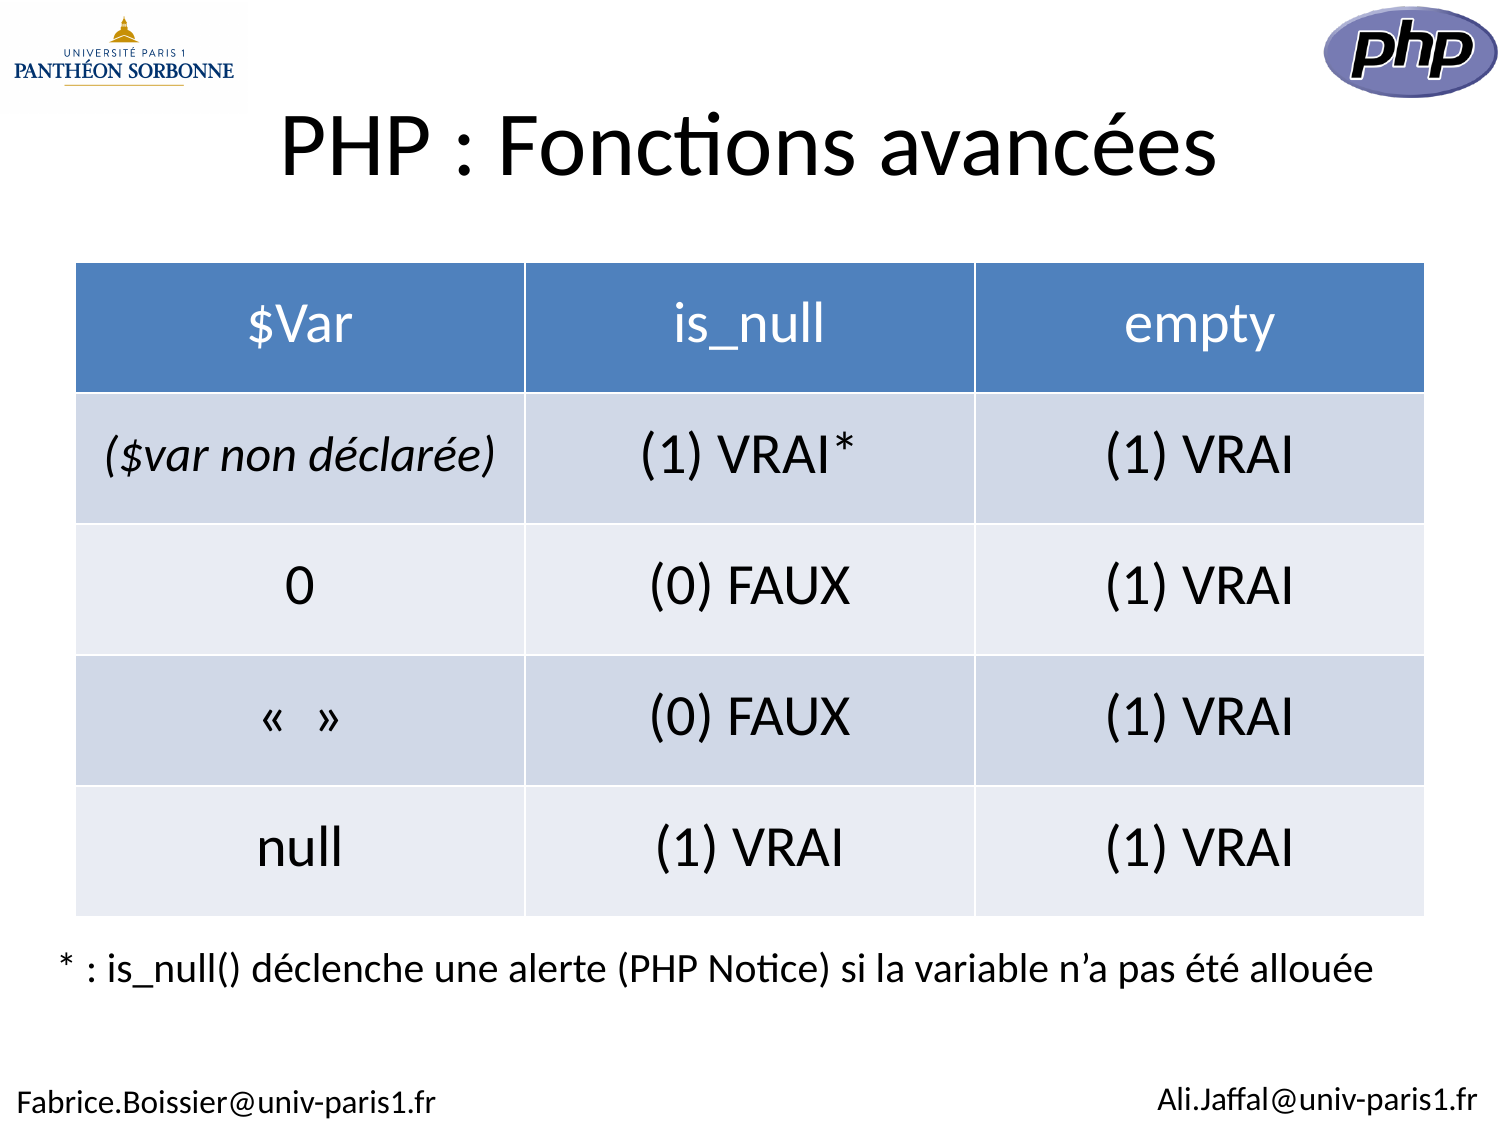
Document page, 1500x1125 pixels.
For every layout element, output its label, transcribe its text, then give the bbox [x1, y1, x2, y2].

table_header empty [976, 263, 1424, 392]
table_cell VRAI [976, 525, 1424, 654]
picture [0, 2, 248, 114]
table_cell null [76, 787, 524, 916]
table_cell ($var non déclarée) [76, 394, 524, 523]
title PHP : Fonctions avancées [75, 45, 1425, 233]
table_header is_null [526, 263, 974, 392]
table_cell « » [76, 656, 524, 785]
table_header $Var [76, 263, 524, 392]
text_box * : is_null() déclenche une alerte (PHP Notice) si la variable n’a pas été allouée [41, 933, 1459, 999]
table_cell 0 [76, 525, 524, 654]
table_cell (0) FAUX [526, 525, 974, 654]
table_cell VRAI [976, 787, 1424, 916]
table_cell VRAI [976, 656, 1424, 785]
table_cell VRAI [976, 394, 1424, 523]
table_cell (0) FAUX [526, 656, 974, 785]
picture [1321, 0, 1500, 119]
table_cell (1) VRAI [526, 787, 974, 916]
table_cell (1) VRAI* [526, 394, 974, 523]
